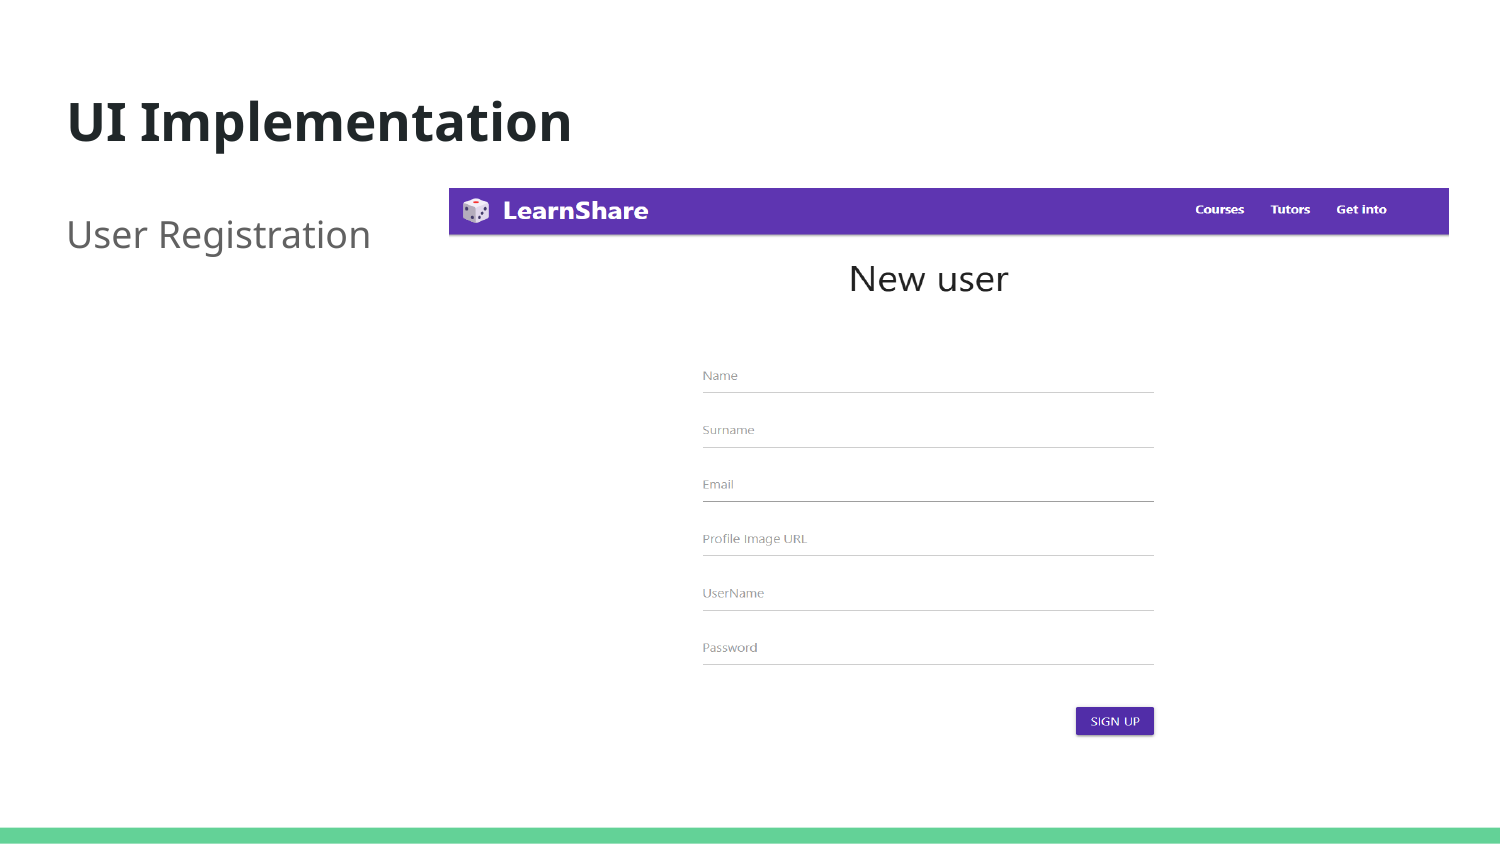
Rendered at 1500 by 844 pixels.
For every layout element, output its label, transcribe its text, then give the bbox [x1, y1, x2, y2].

picture [449, 188, 1450, 750]
title UI Implementation [51, 72, 1449, 167]
list User Registration [51, 189, 447, 750]
